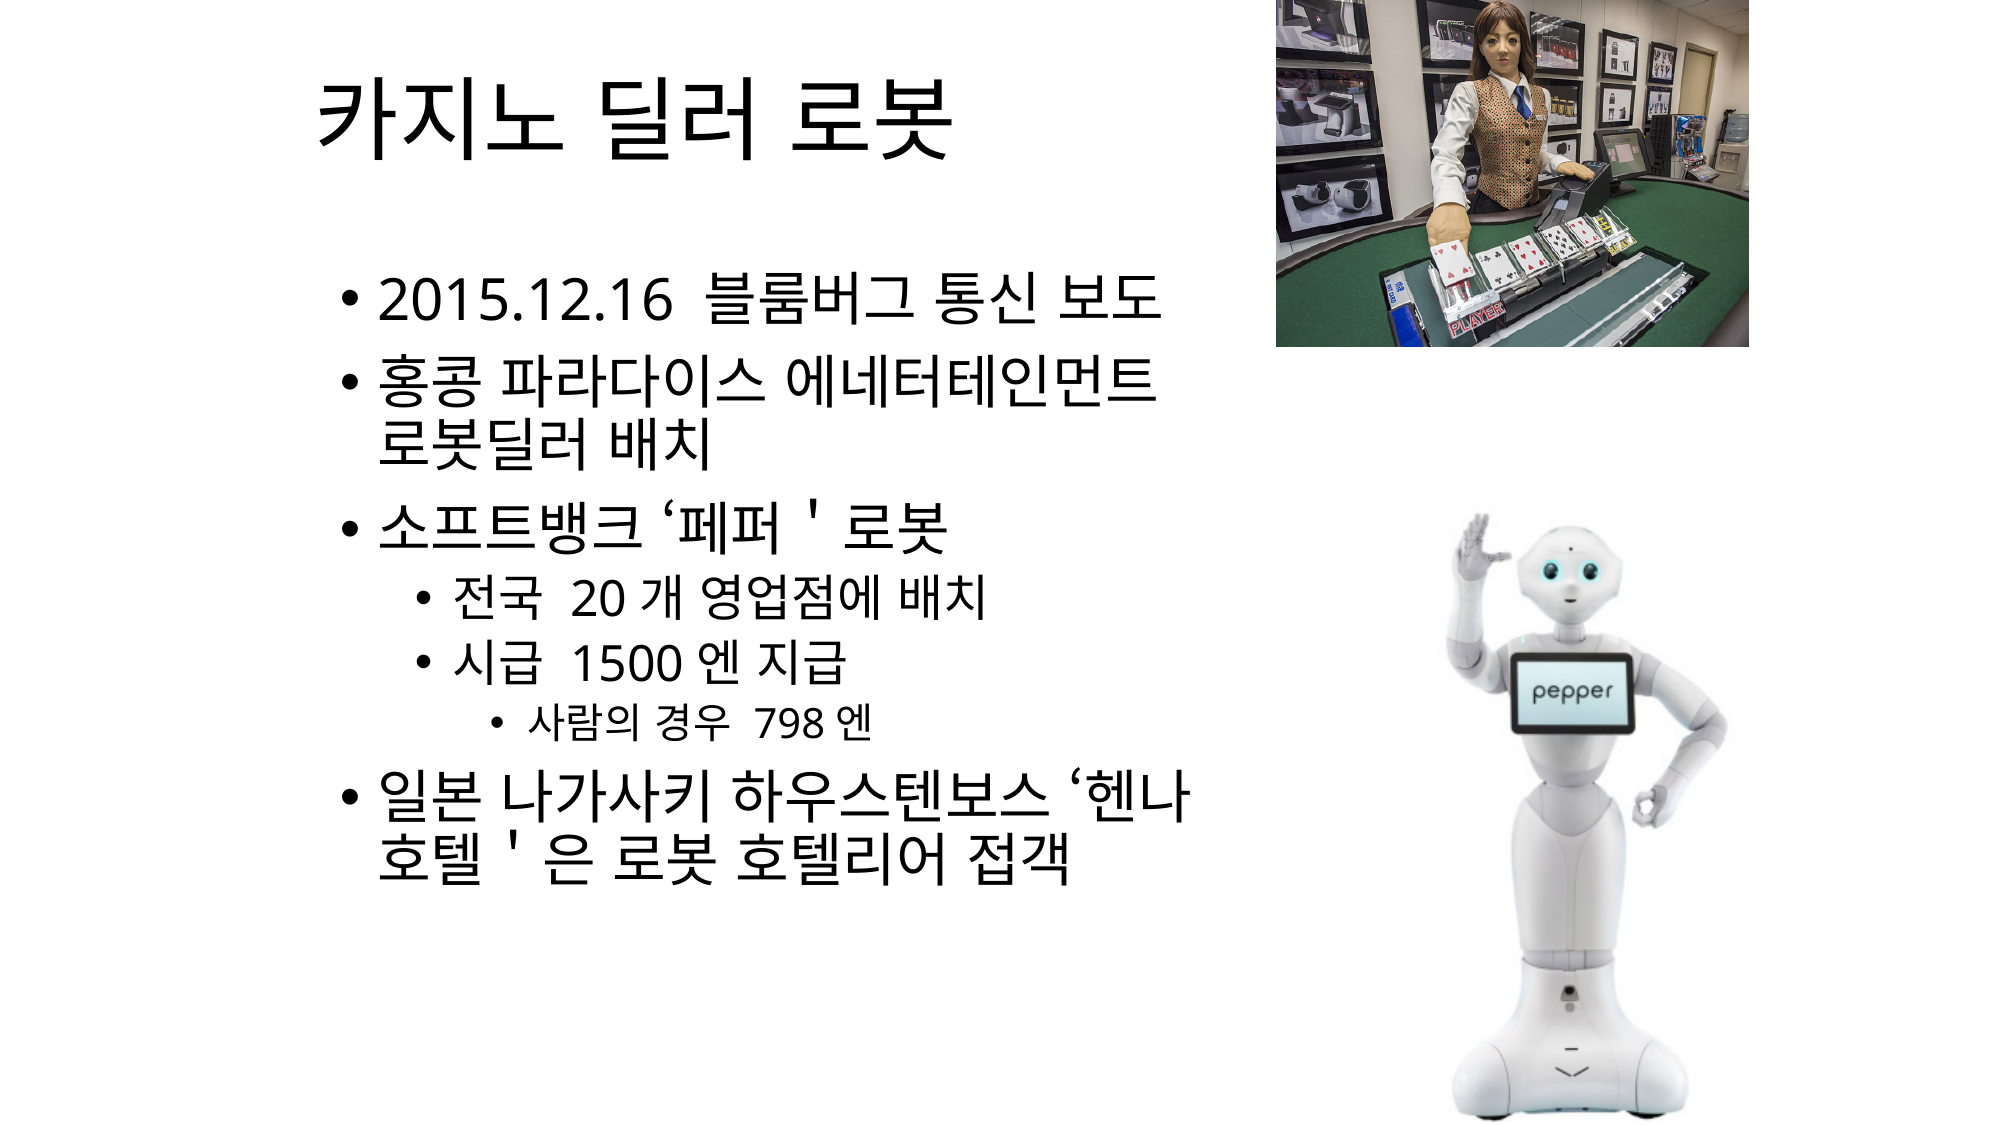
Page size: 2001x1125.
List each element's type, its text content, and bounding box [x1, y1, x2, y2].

picture [1379, 484, 1751, 1122]
picture [1276, 0, 1749, 347]
title 카지노 딜러 로봇 [299, 46, 1276, 202]
list 2015.12.16 블룸버그 통신 보도 홍콩 파라다이스 에네터테인먼트 로봇딜러 배치 소프트뱅크 ‘페퍼＇로봇 전국 20개 영업점에 배치 시급 1500엔 지급 사람의 경우 798엔 일본 나가사키 하우스텐보스 ‘헨나 호텔＇은 로봇 호텔리어 접객 [324, 262, 1319, 1005]
